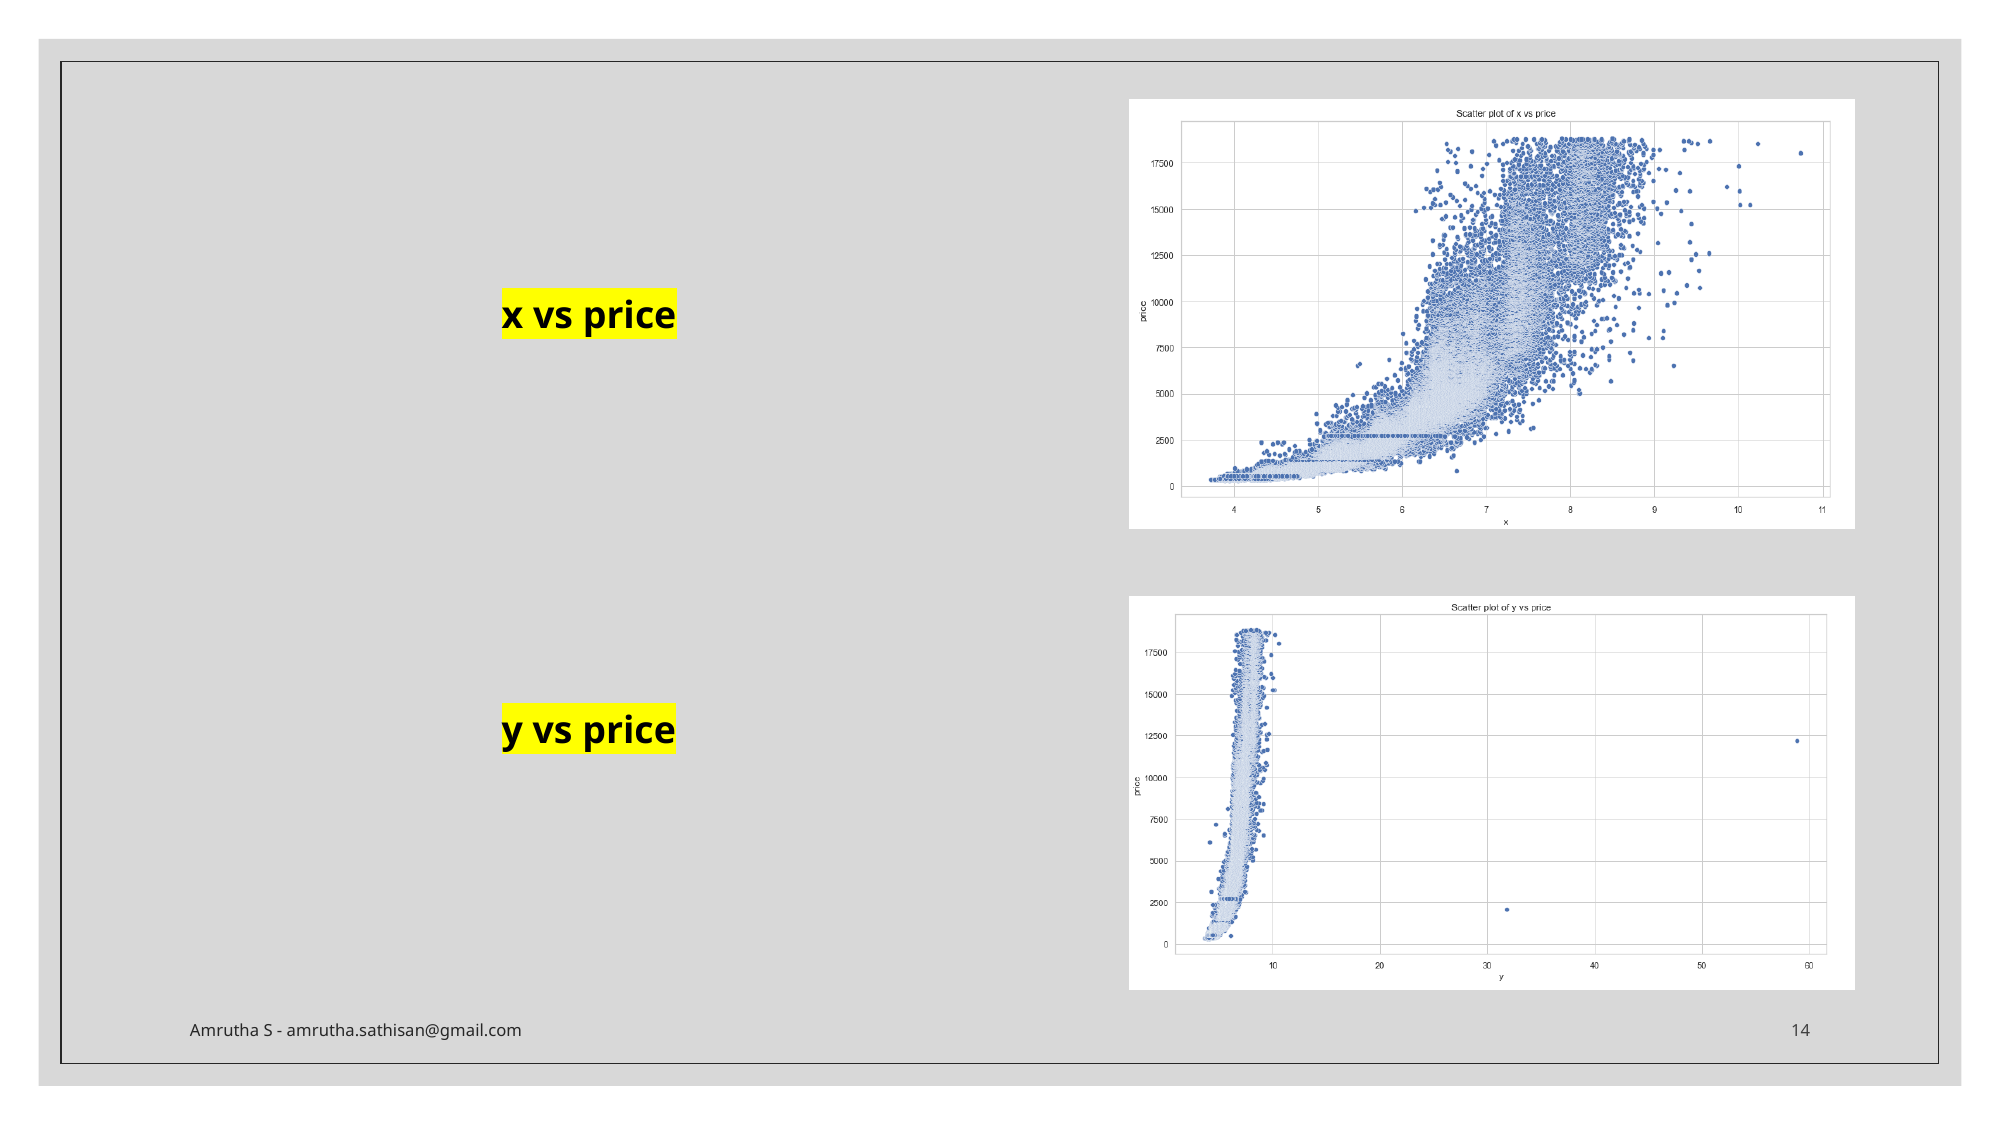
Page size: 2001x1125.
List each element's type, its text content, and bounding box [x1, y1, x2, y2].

picture [1129, 596, 1855, 990]
slide_number 14 [1687, 997, 1825, 1050]
footer Amrutha S - amrutha.sathisan@gmail.com [174, 990, 1130, 1050]
text_box x vs price [486, 283, 783, 344]
text_box y vs price [486, 698, 783, 759]
picture [1129, 99, 1855, 529]
